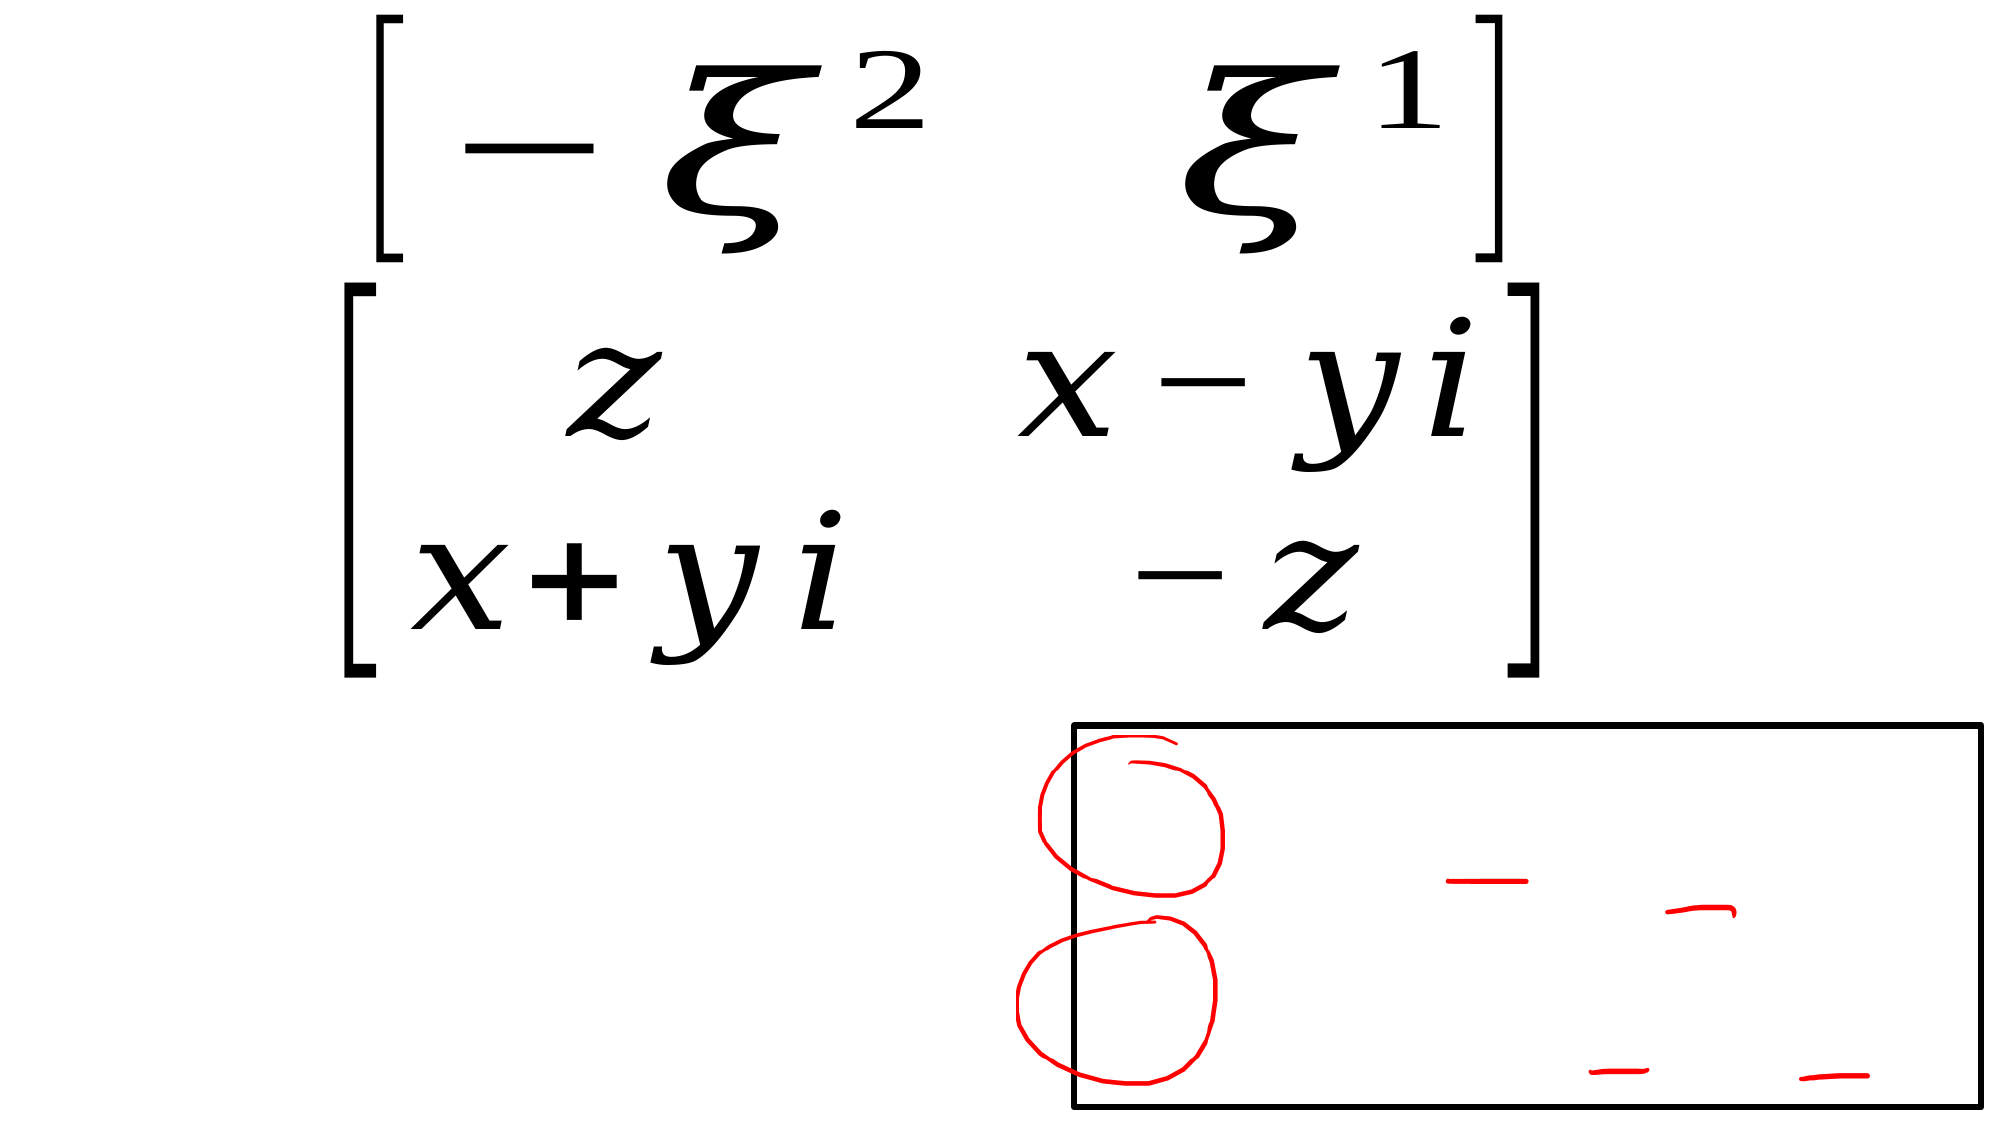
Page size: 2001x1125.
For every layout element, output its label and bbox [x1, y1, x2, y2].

picture [1016, 735, 1879, 1095]
